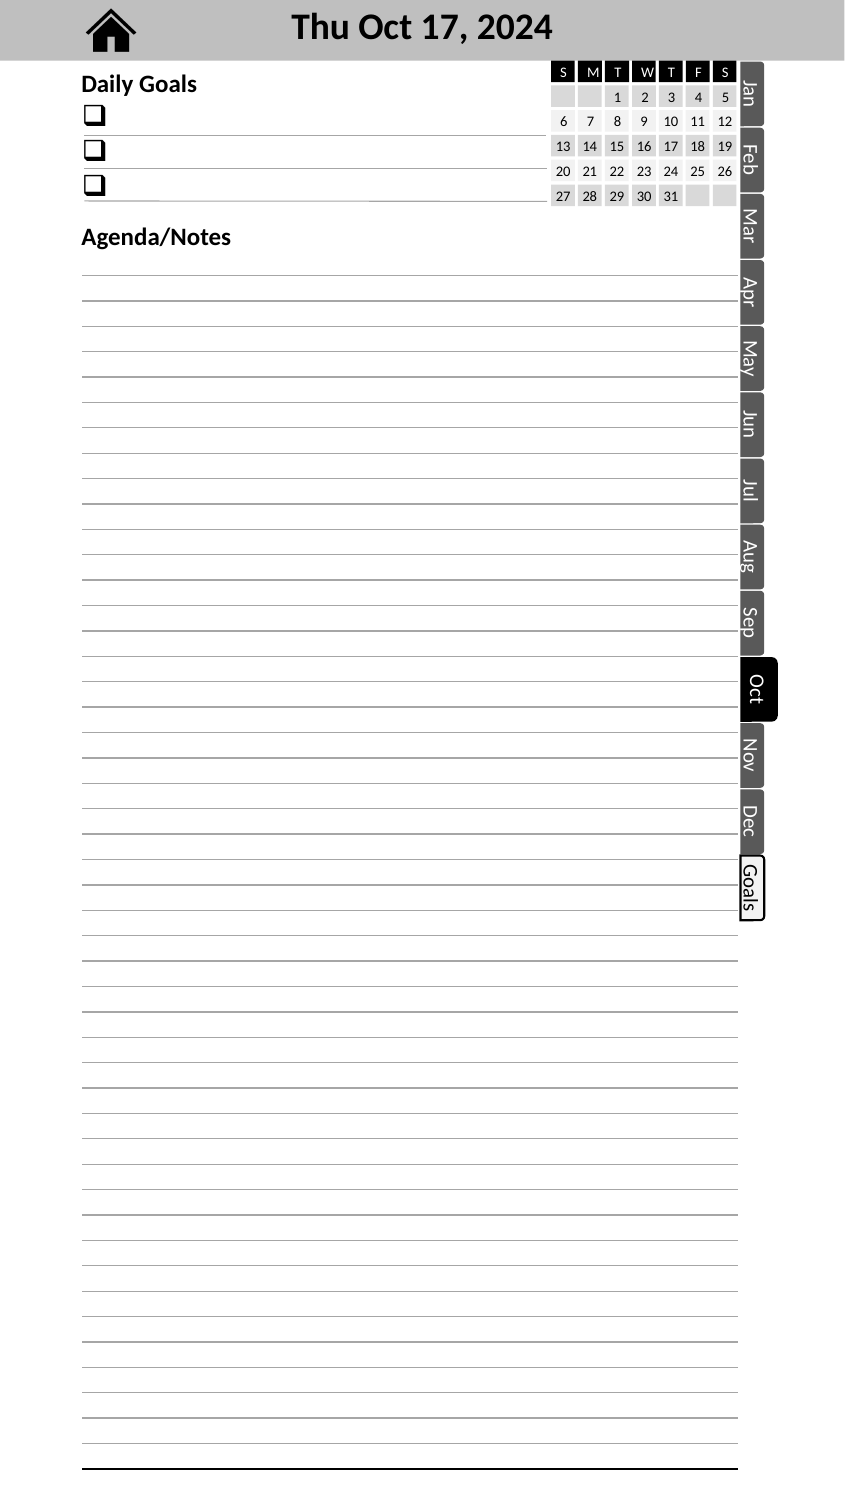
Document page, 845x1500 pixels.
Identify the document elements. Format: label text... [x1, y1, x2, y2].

picture [82, 1, 140, 59]
list Thu Oct 17, 2024 [190, 0, 655, 61]
